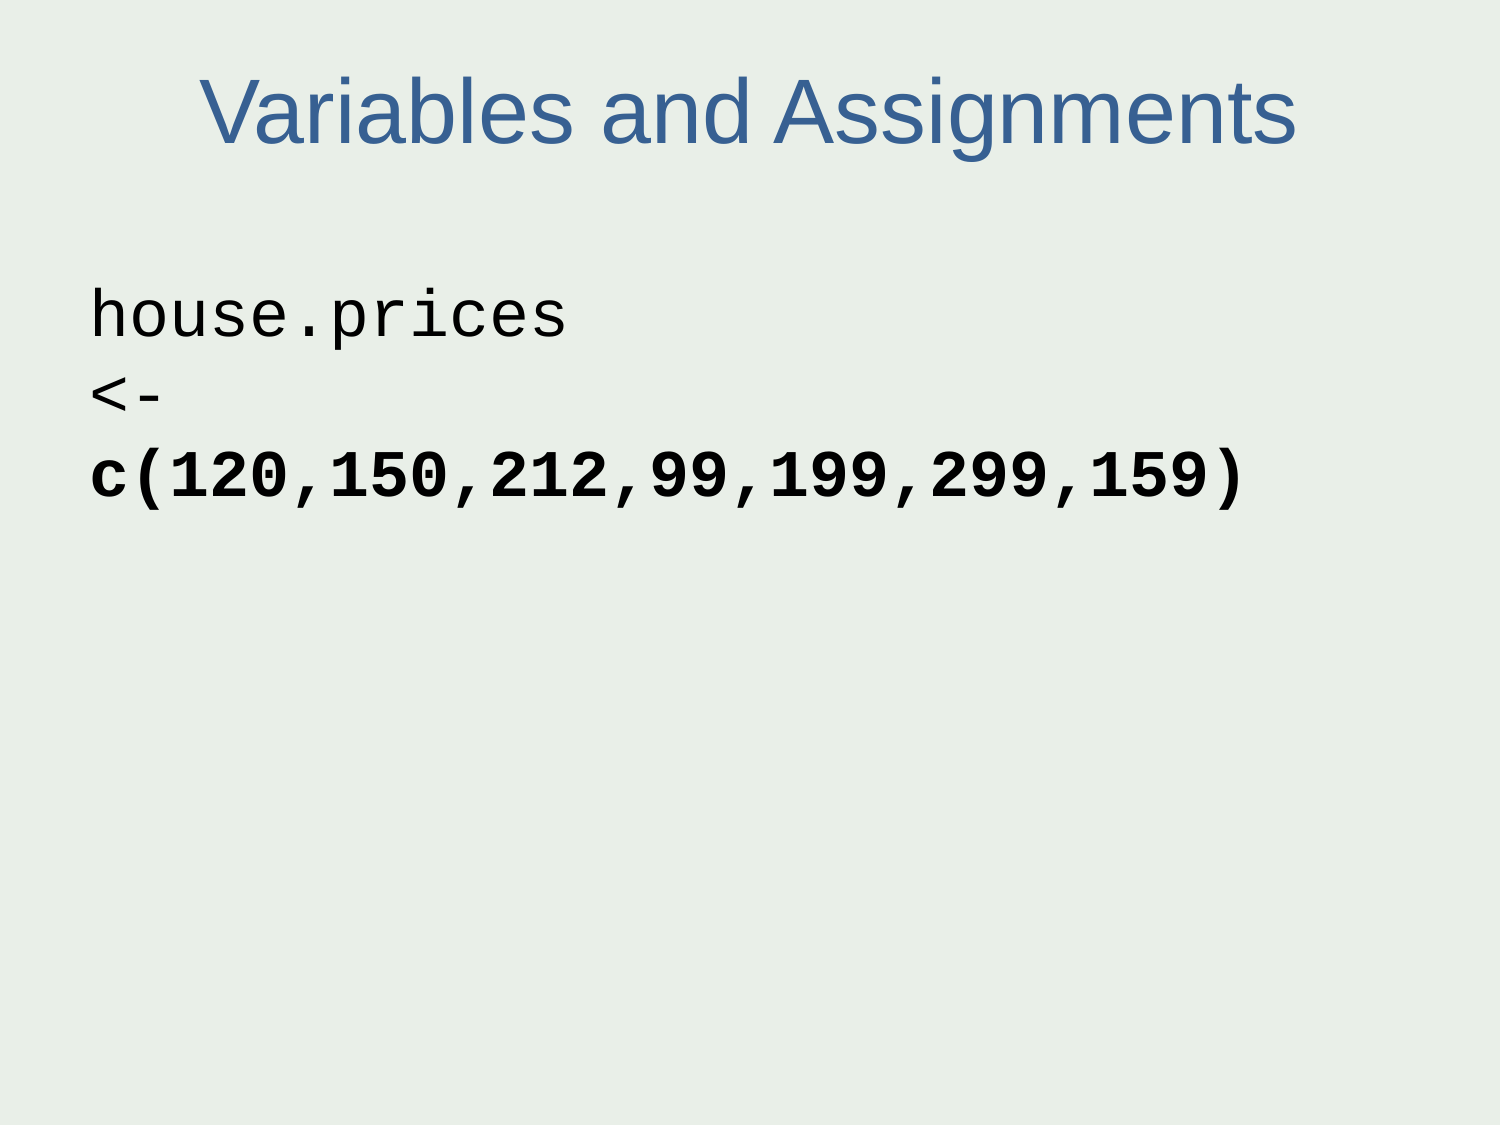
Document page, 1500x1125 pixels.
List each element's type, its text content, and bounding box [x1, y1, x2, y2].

text_box house.prices <- c(120,150,212,99,199,299,159) [75, 262, 1425, 1005]
text_box Variables and Assignments [75, 45, 1425, 233]
